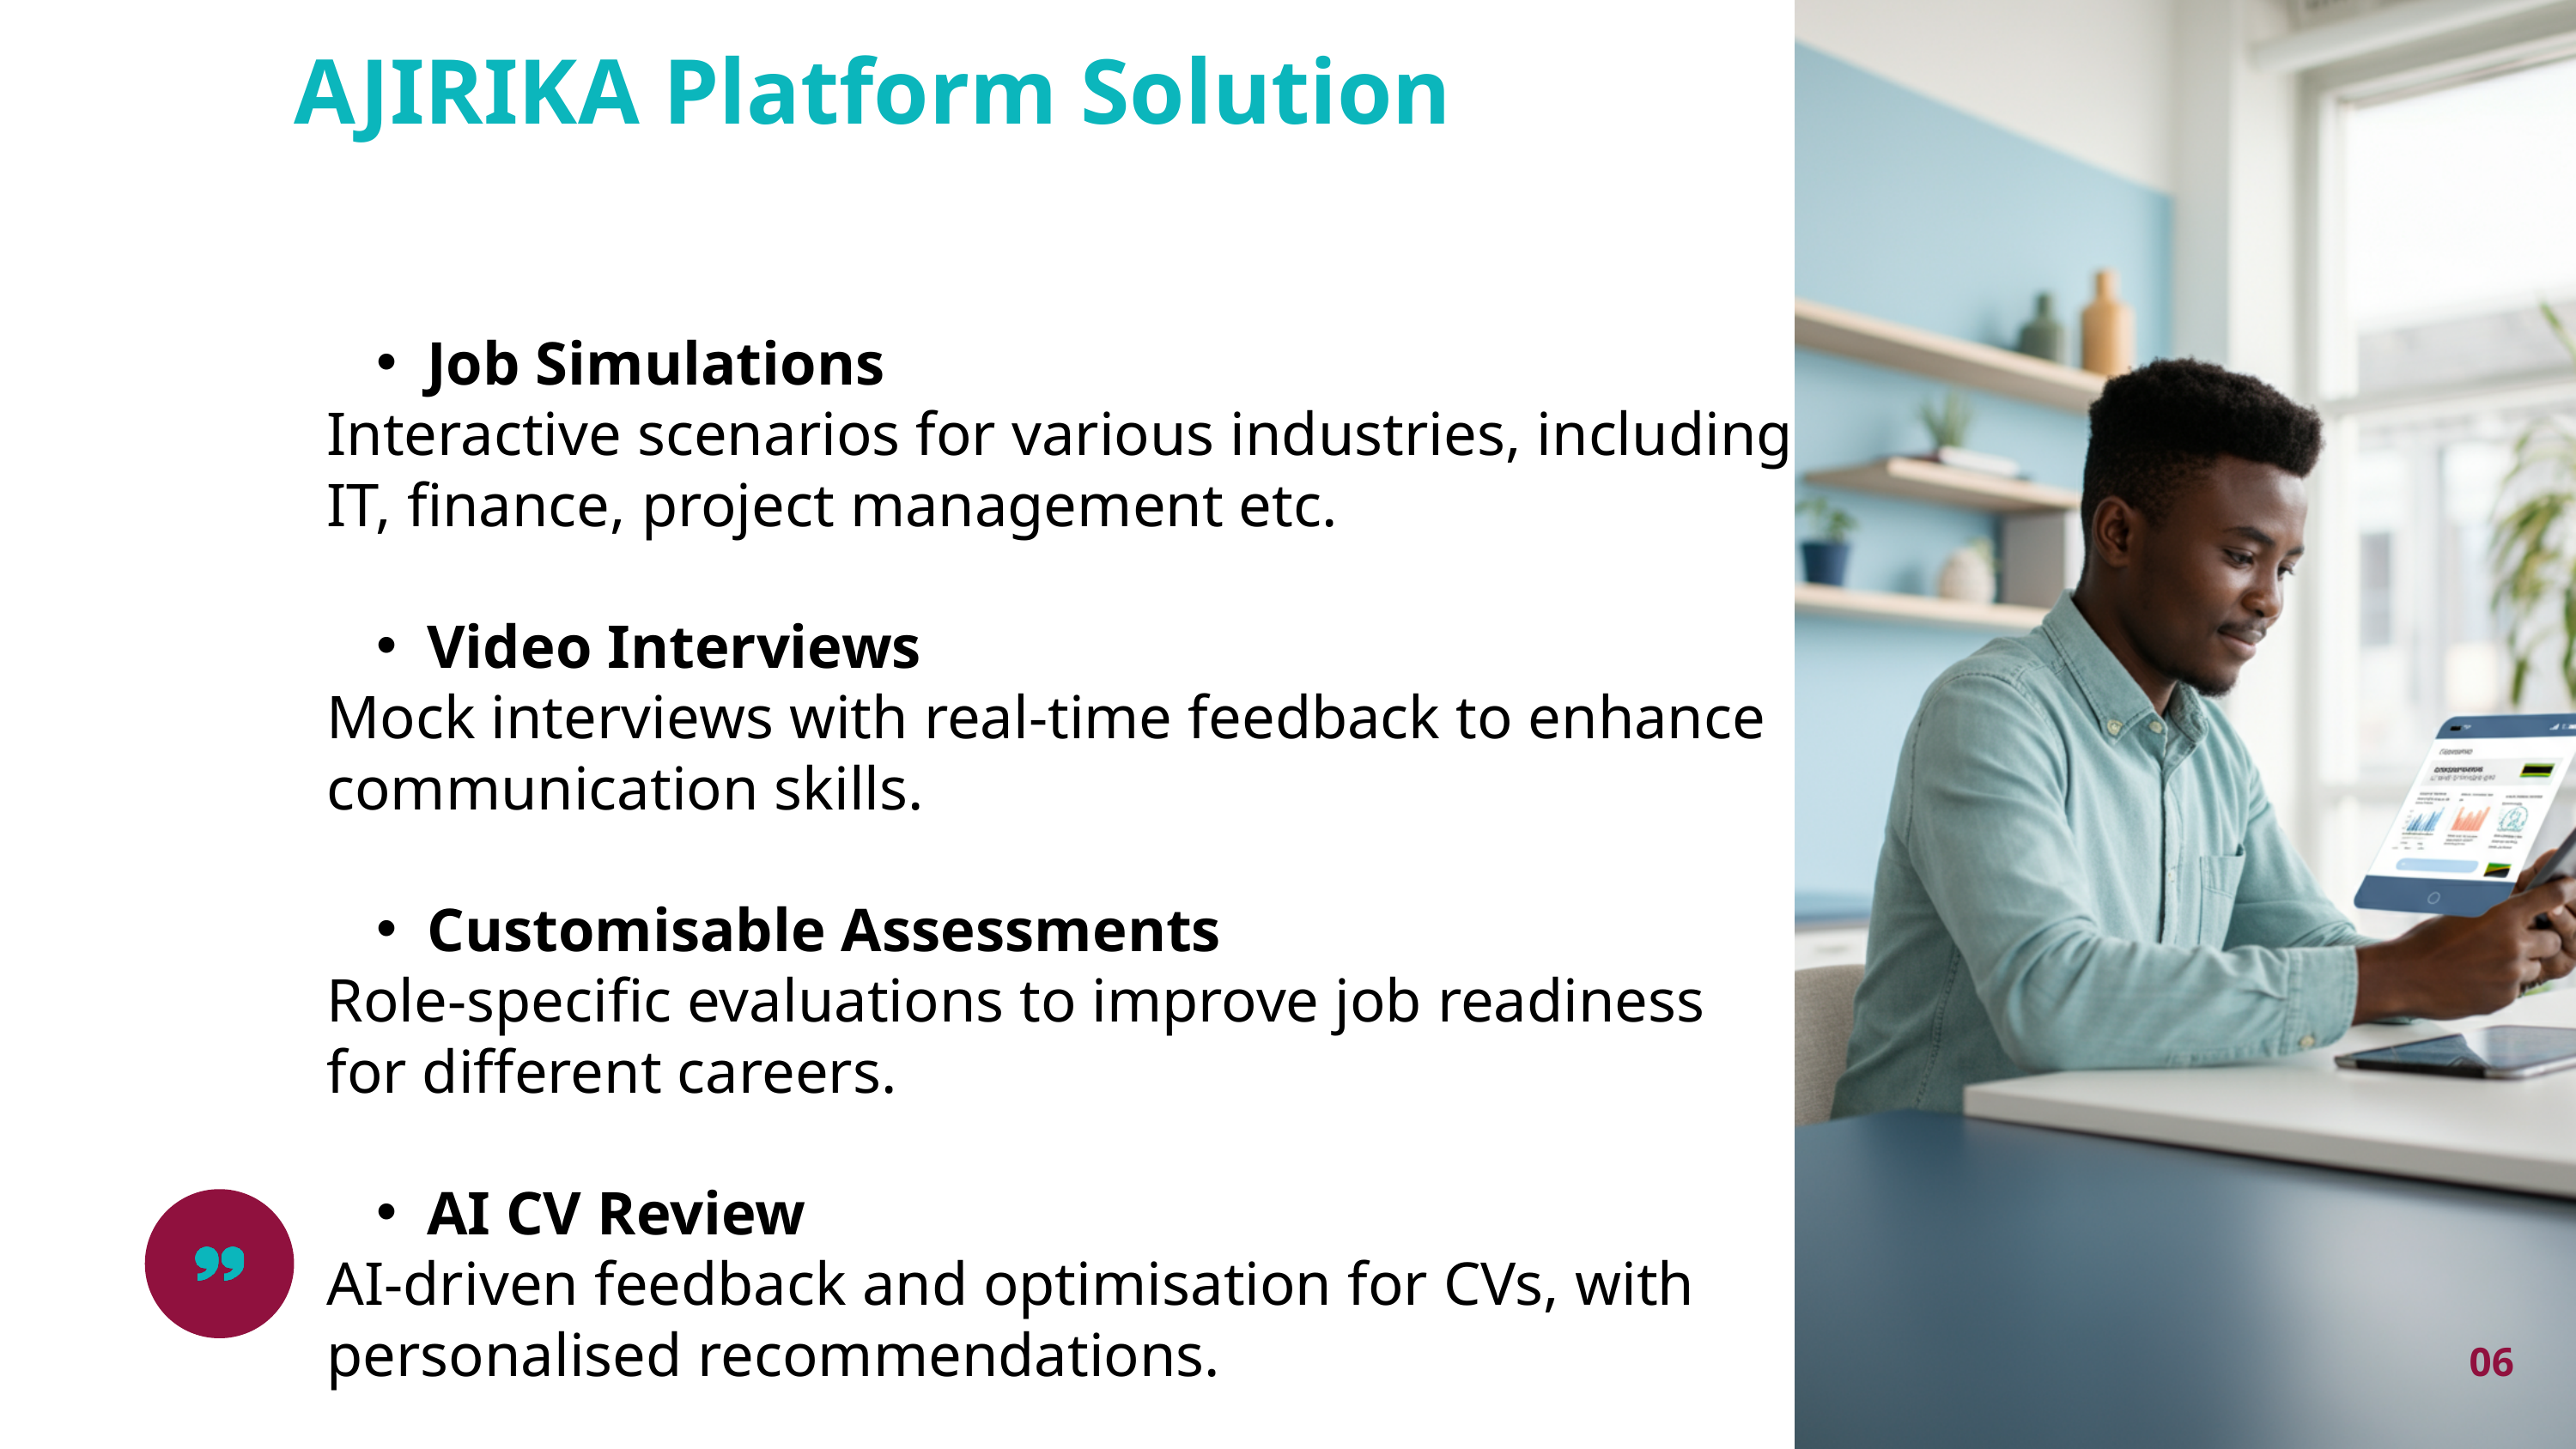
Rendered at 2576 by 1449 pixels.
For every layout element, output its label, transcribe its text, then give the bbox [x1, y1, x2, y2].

text_box 06 [2401, 1335, 2514, 1385]
text_box AJIRIKA Platform Solution [294, 34, 2090, 142]
text_box Job Simulations Interactive scenarios for various industries, including IT, finance, project management etc. Video Interviews Mock interviews with real-time feedback to enhance communication skills. Customisable Assessments Role-specific evaluations to improve job readiness for different careers. AI CV Review AI-driven feedback and optimisation for CVs, with personalised recommendations. [326, 325, 1795, 1449]
text_box [1795, 0, 2576, 1449]
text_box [144, 1188, 295, 1339]
